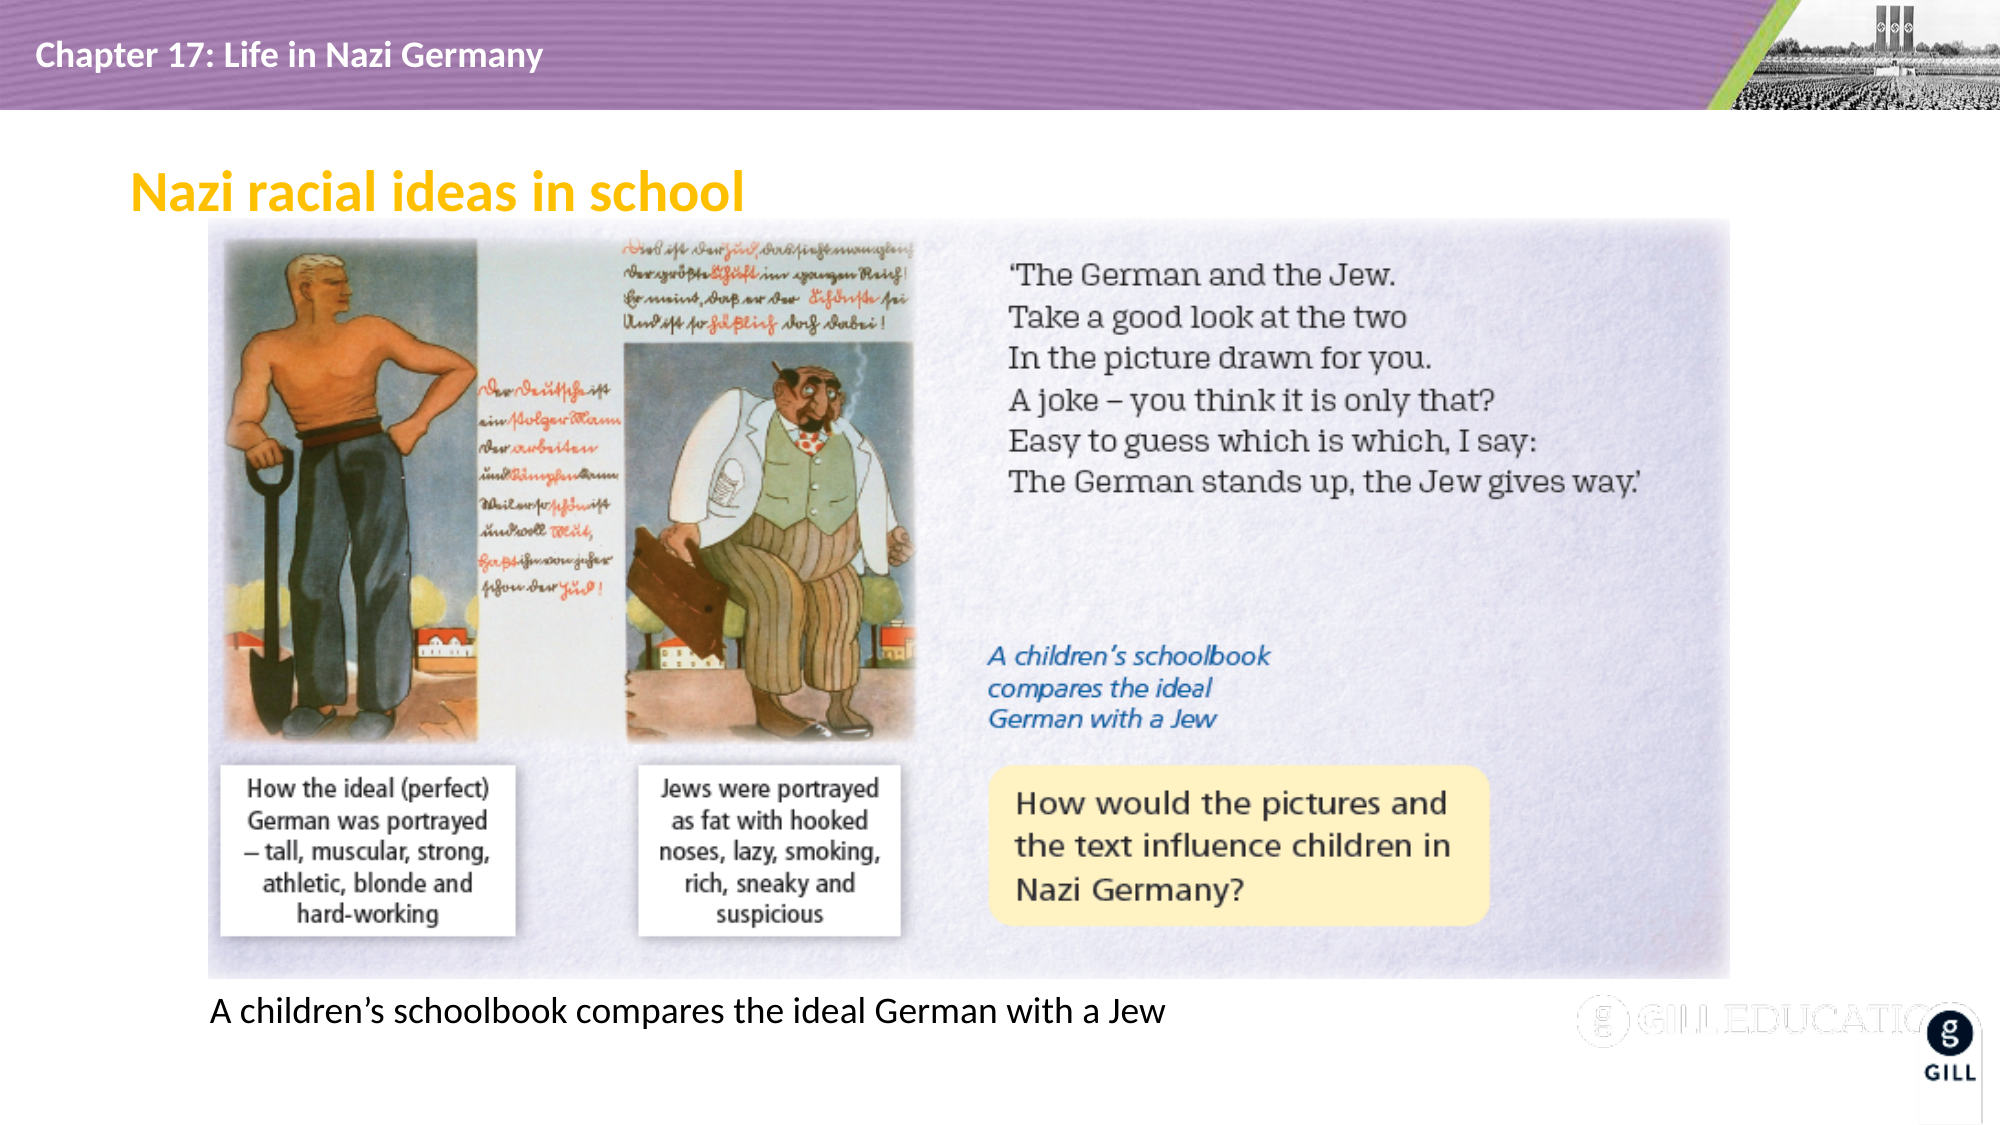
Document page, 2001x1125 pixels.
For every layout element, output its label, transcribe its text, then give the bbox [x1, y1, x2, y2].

text_box Nazi racial ideas in school [115, 146, 1468, 231]
picture [0, 0, 2000, 110]
picture [208, 218, 2001, 1125]
text_box A children’s schoolbook compares the ideal German with a Jew [195, 978, 1441, 1039]
